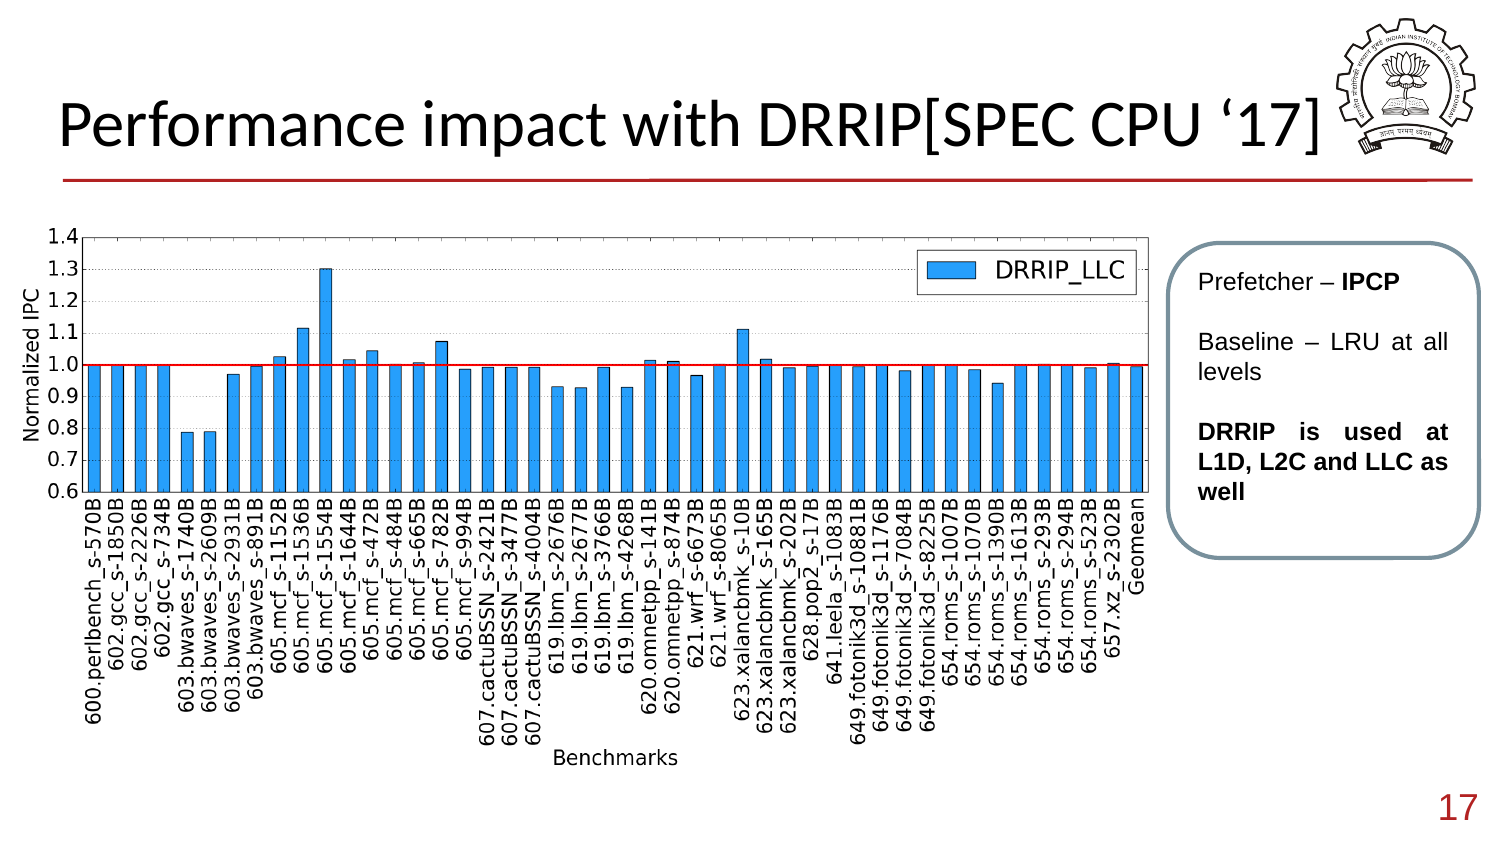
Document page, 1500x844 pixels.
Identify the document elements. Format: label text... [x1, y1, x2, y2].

picture [1336, 18, 1476, 155]
text_box Prefetcher – IPCP Baseline – LRU at all levels DRRIP is used at L1D, L2C and LLC as well [1175, 240, 1482, 561]
slide_number 17 [1388, 773, 1494, 838]
picture [0, 205, 1171, 792]
title Performance impact with DRRIP[SPEC CPU ‘17] [43, 64, 1442, 159]
